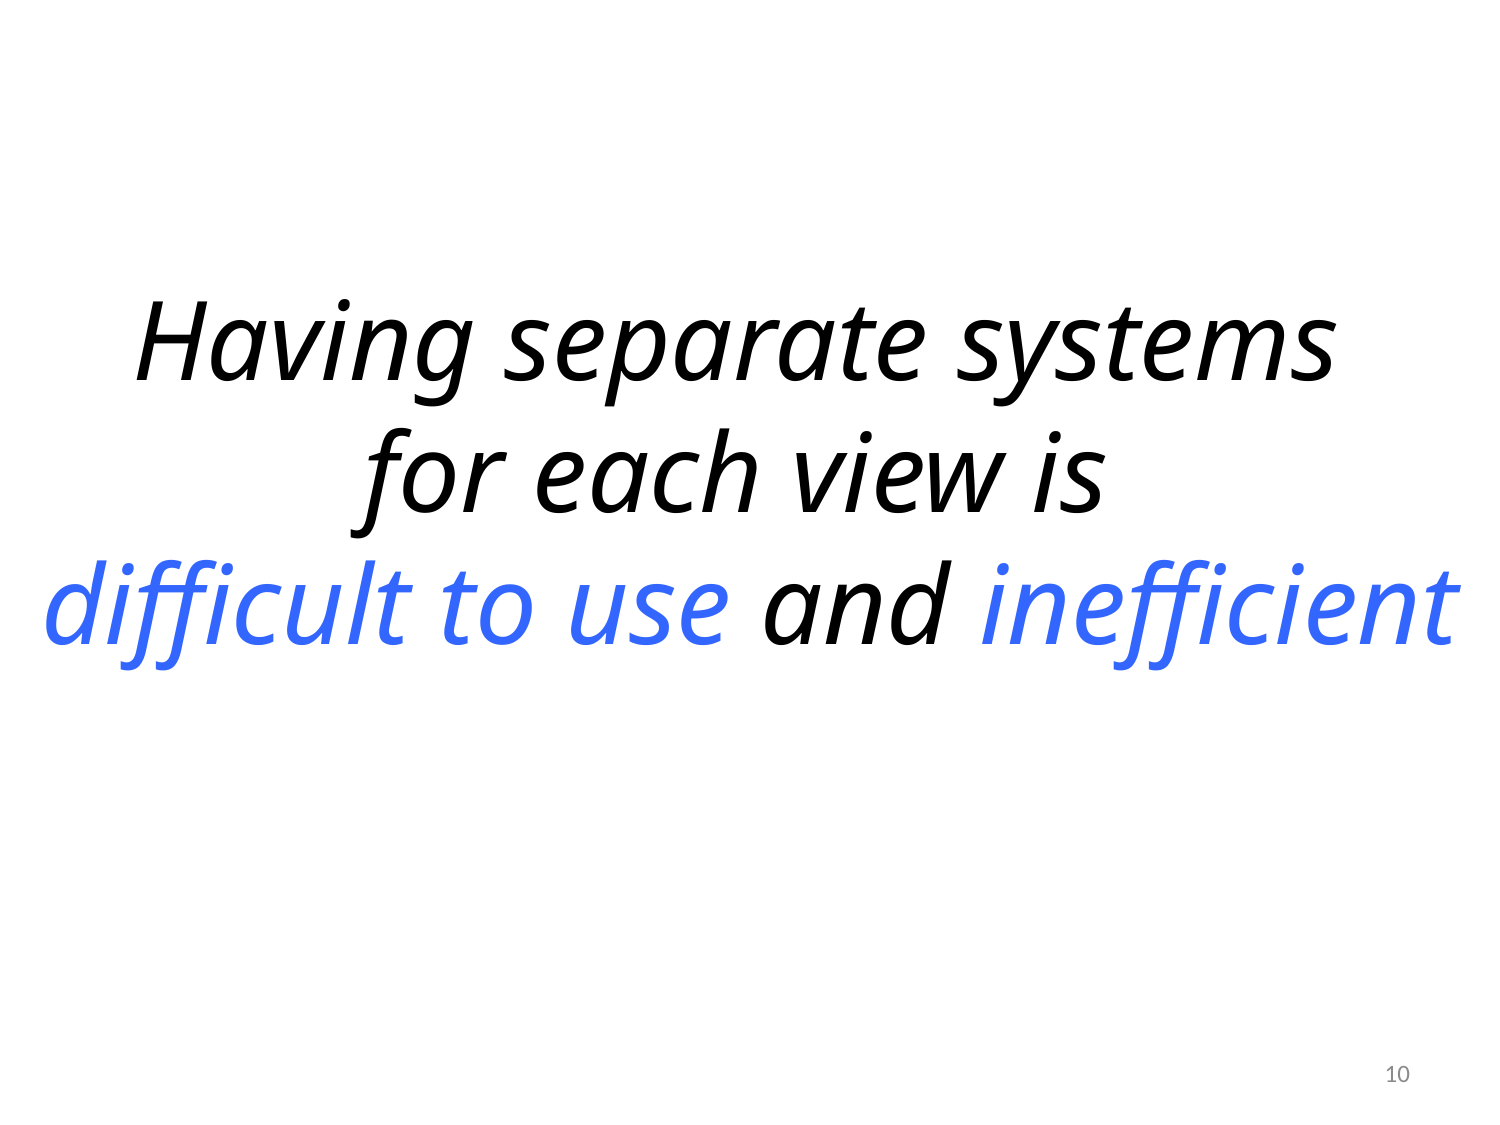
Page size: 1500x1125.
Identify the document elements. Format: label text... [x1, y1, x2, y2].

slide_number 10 [1074, 1042, 1425, 1103]
title Having separate systems for each view is difficult to use and inefficient [0, 224, 1500, 713]
